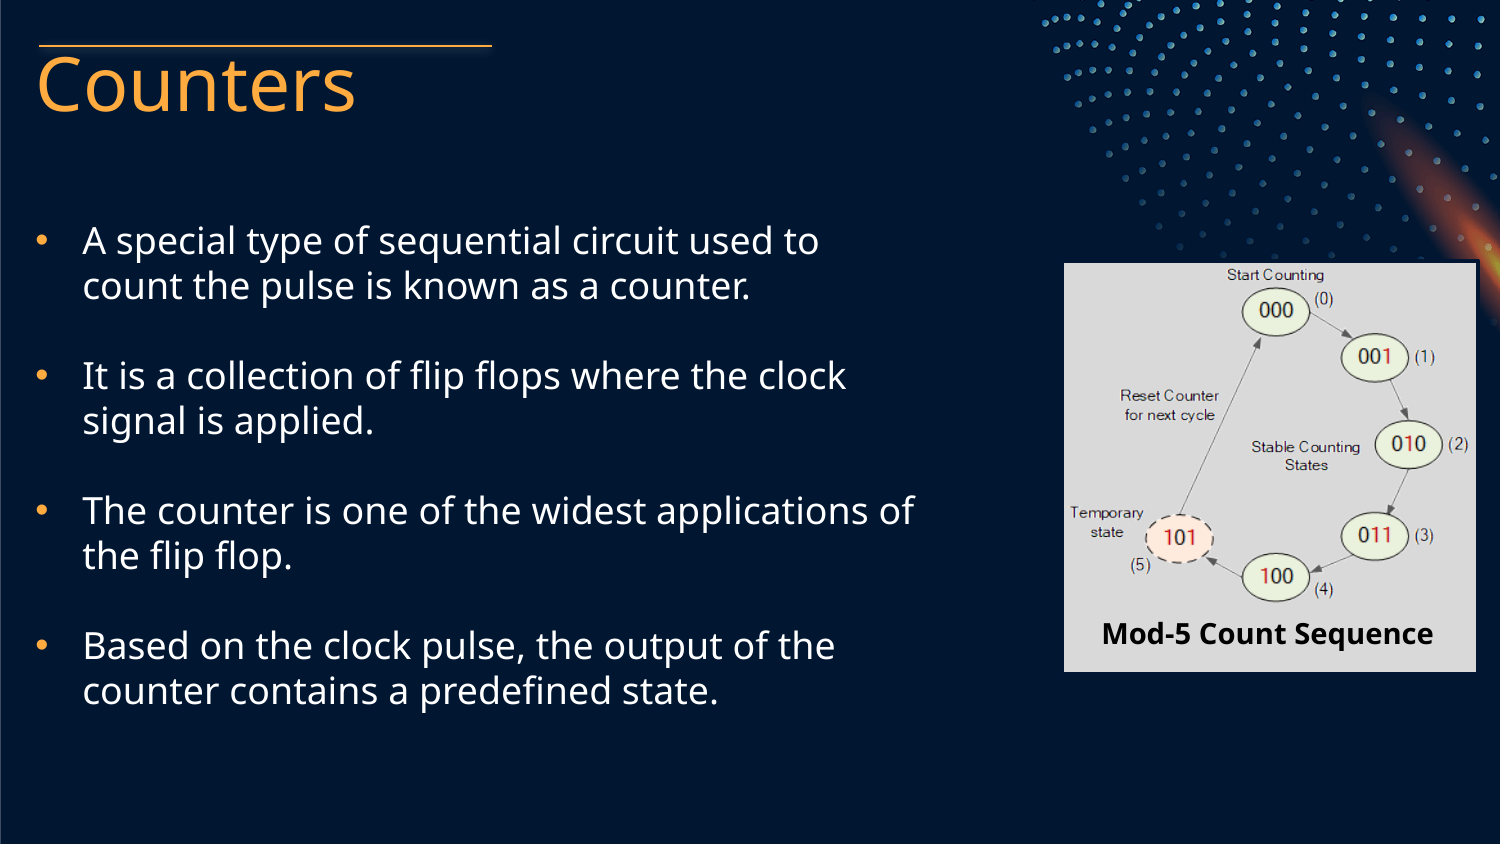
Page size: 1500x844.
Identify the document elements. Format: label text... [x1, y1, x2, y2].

picture [0, 0, 1500, 844]
text_box [1059, 614, 1480, 676]
text_box A special type of sequential circuit used to count the pulse is known as a counter. It is a collection of flip flops where the clock signal is applied. The counter is one of the widest applications of the flip flop. Based on the clock pulse, the output of the counter contains a predefined state. [20, 209, 941, 720]
text_box Mod-5 Count Sequence [1086, 616, 1462, 658]
title Counters [20, 51, 884, 141]
